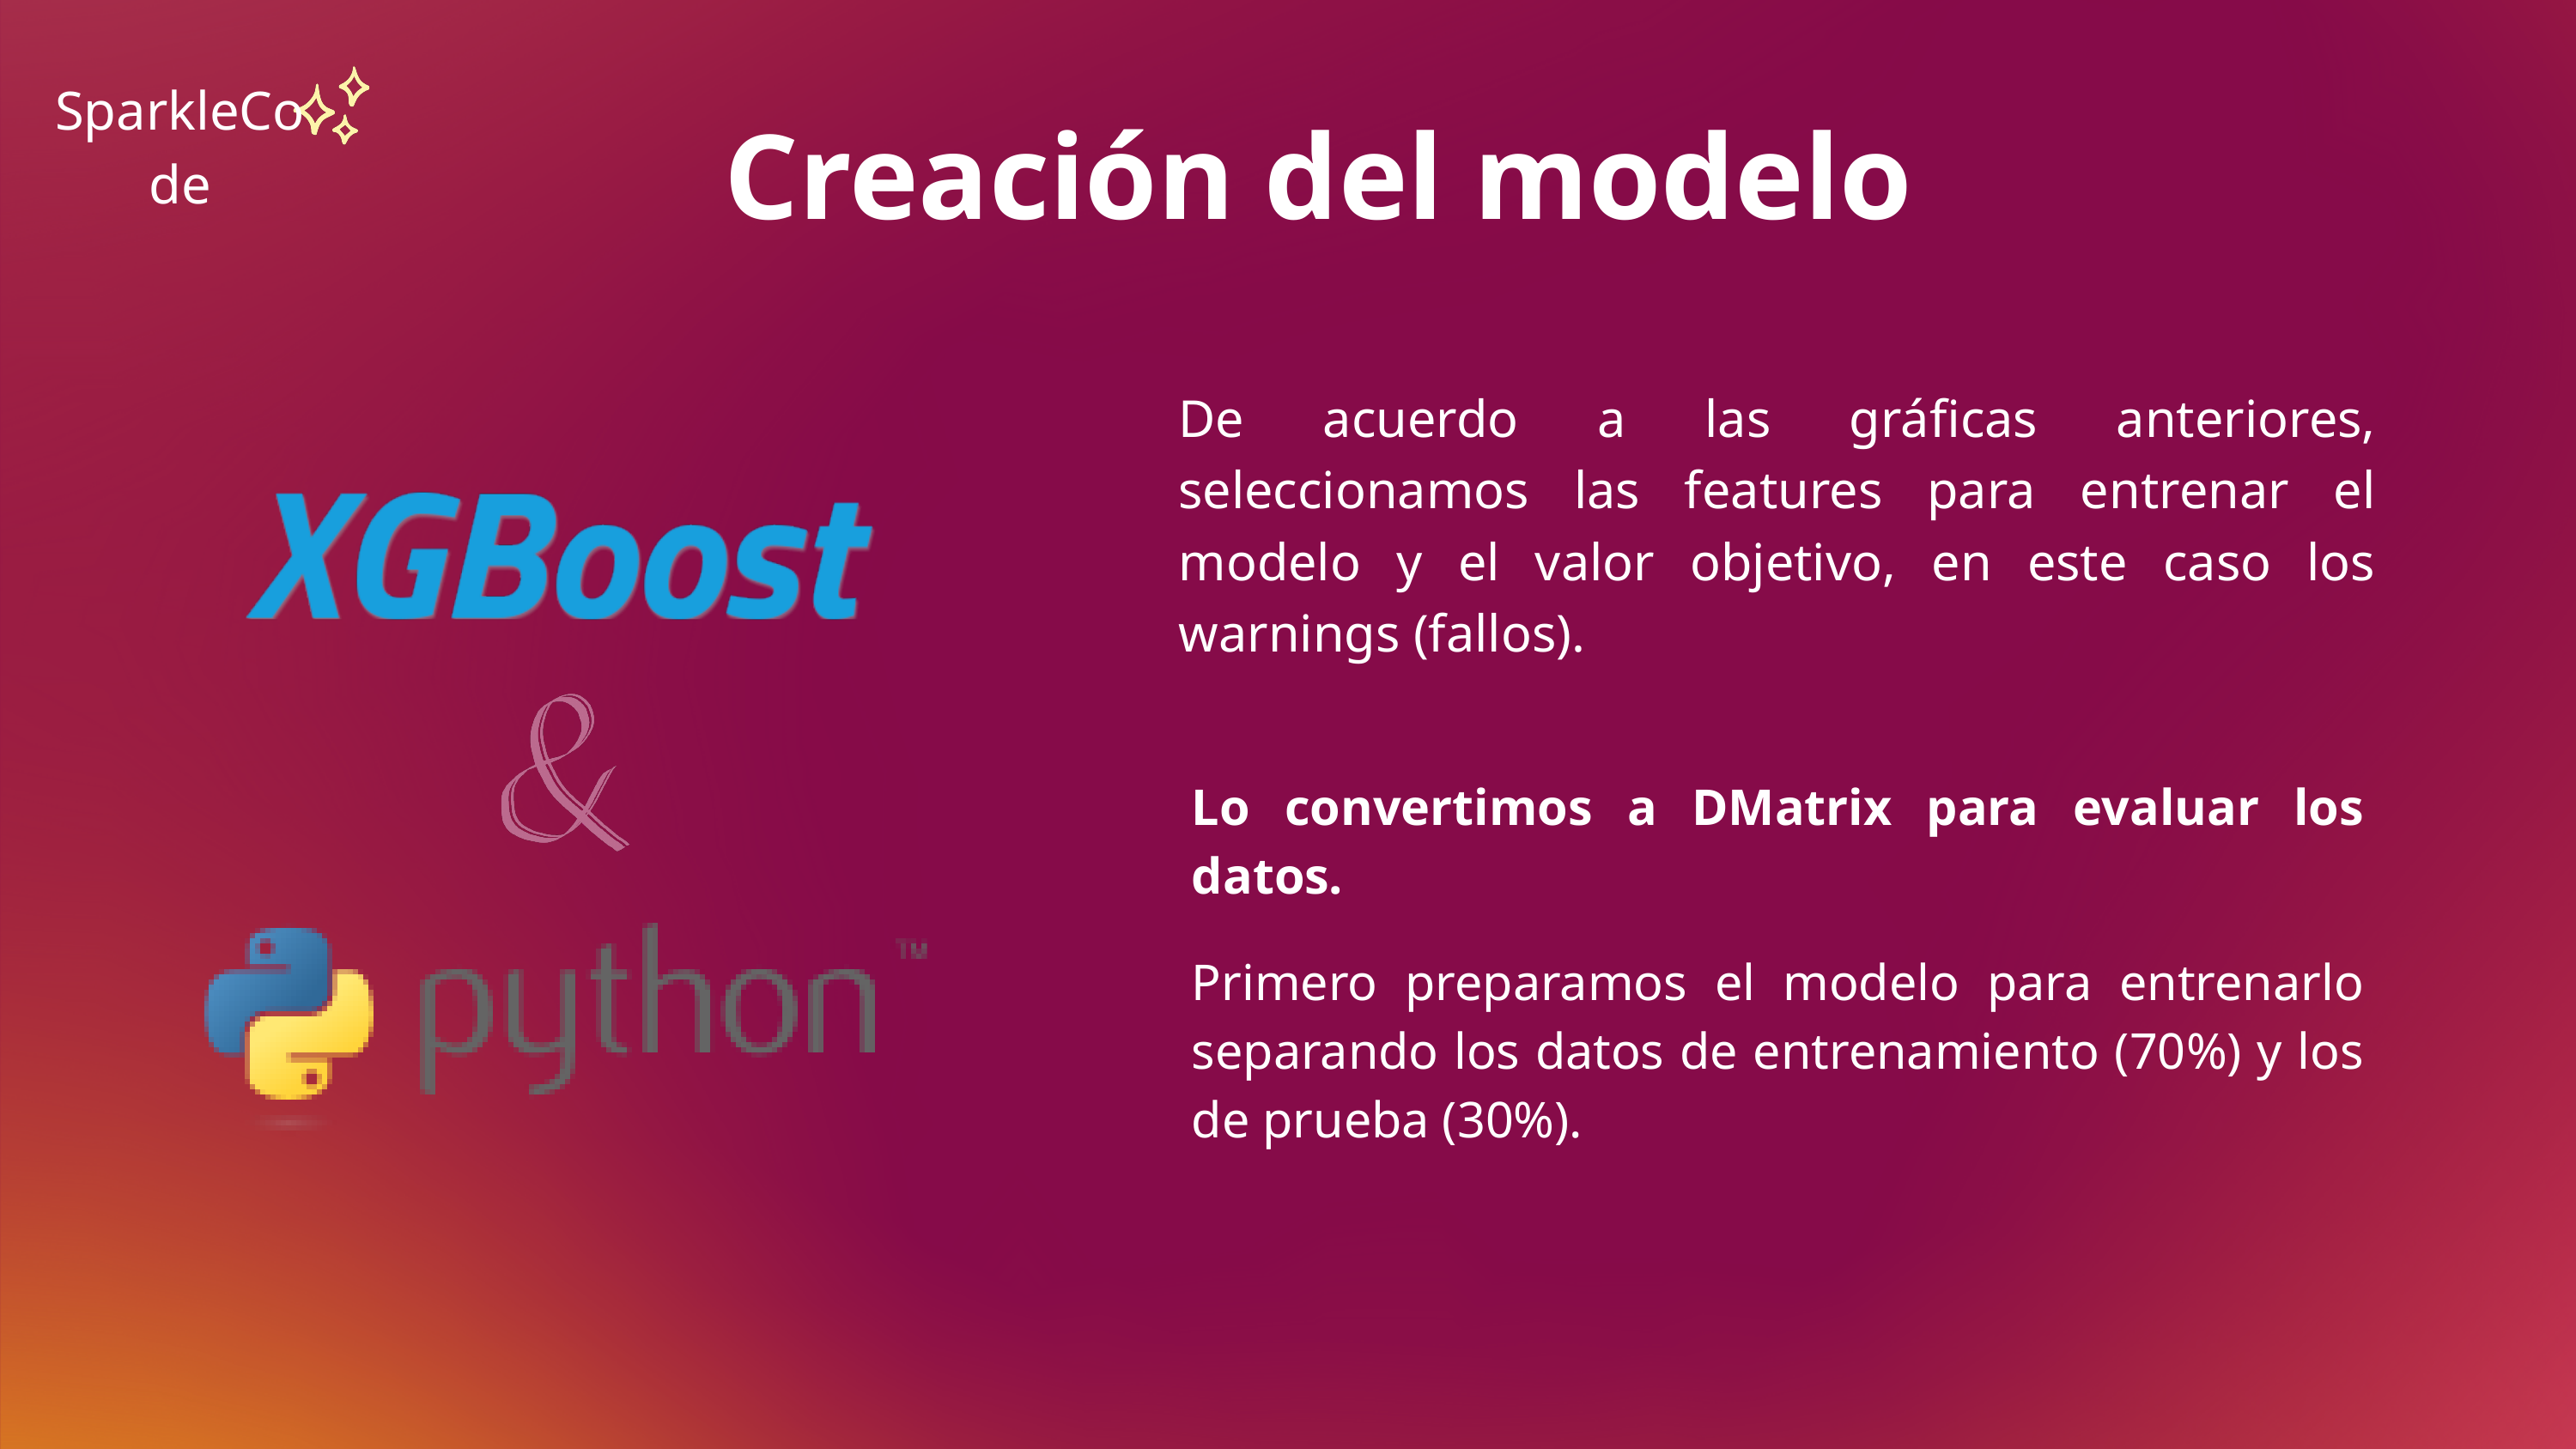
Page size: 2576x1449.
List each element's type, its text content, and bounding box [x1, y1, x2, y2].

text_box Primero preparamos el modelo para entrenarlo separando los datos de entrenamiento (70%) y los de prueba (30%). [1191, 941, 2365, 1149]
text_box De acuerdo a las gráficas anteriores, seleccionamos las features para entrenar el modelo y el valor objetivo, en este caso los warnings (fallos). [1178, 375, 2378, 663]
text_box [0, 0, 2576, 1449]
text_box Lo convertimos a DMatrix para evaluar los datos. [1191, 766, 2365, 904]
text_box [49, 65, 370, 145]
text_box Creación del modelo [173, 78, 2464, 243]
text_box [501, 694, 630, 852]
text_box [209, 417, 922, 694]
text_box [204, 923, 927, 1137]
